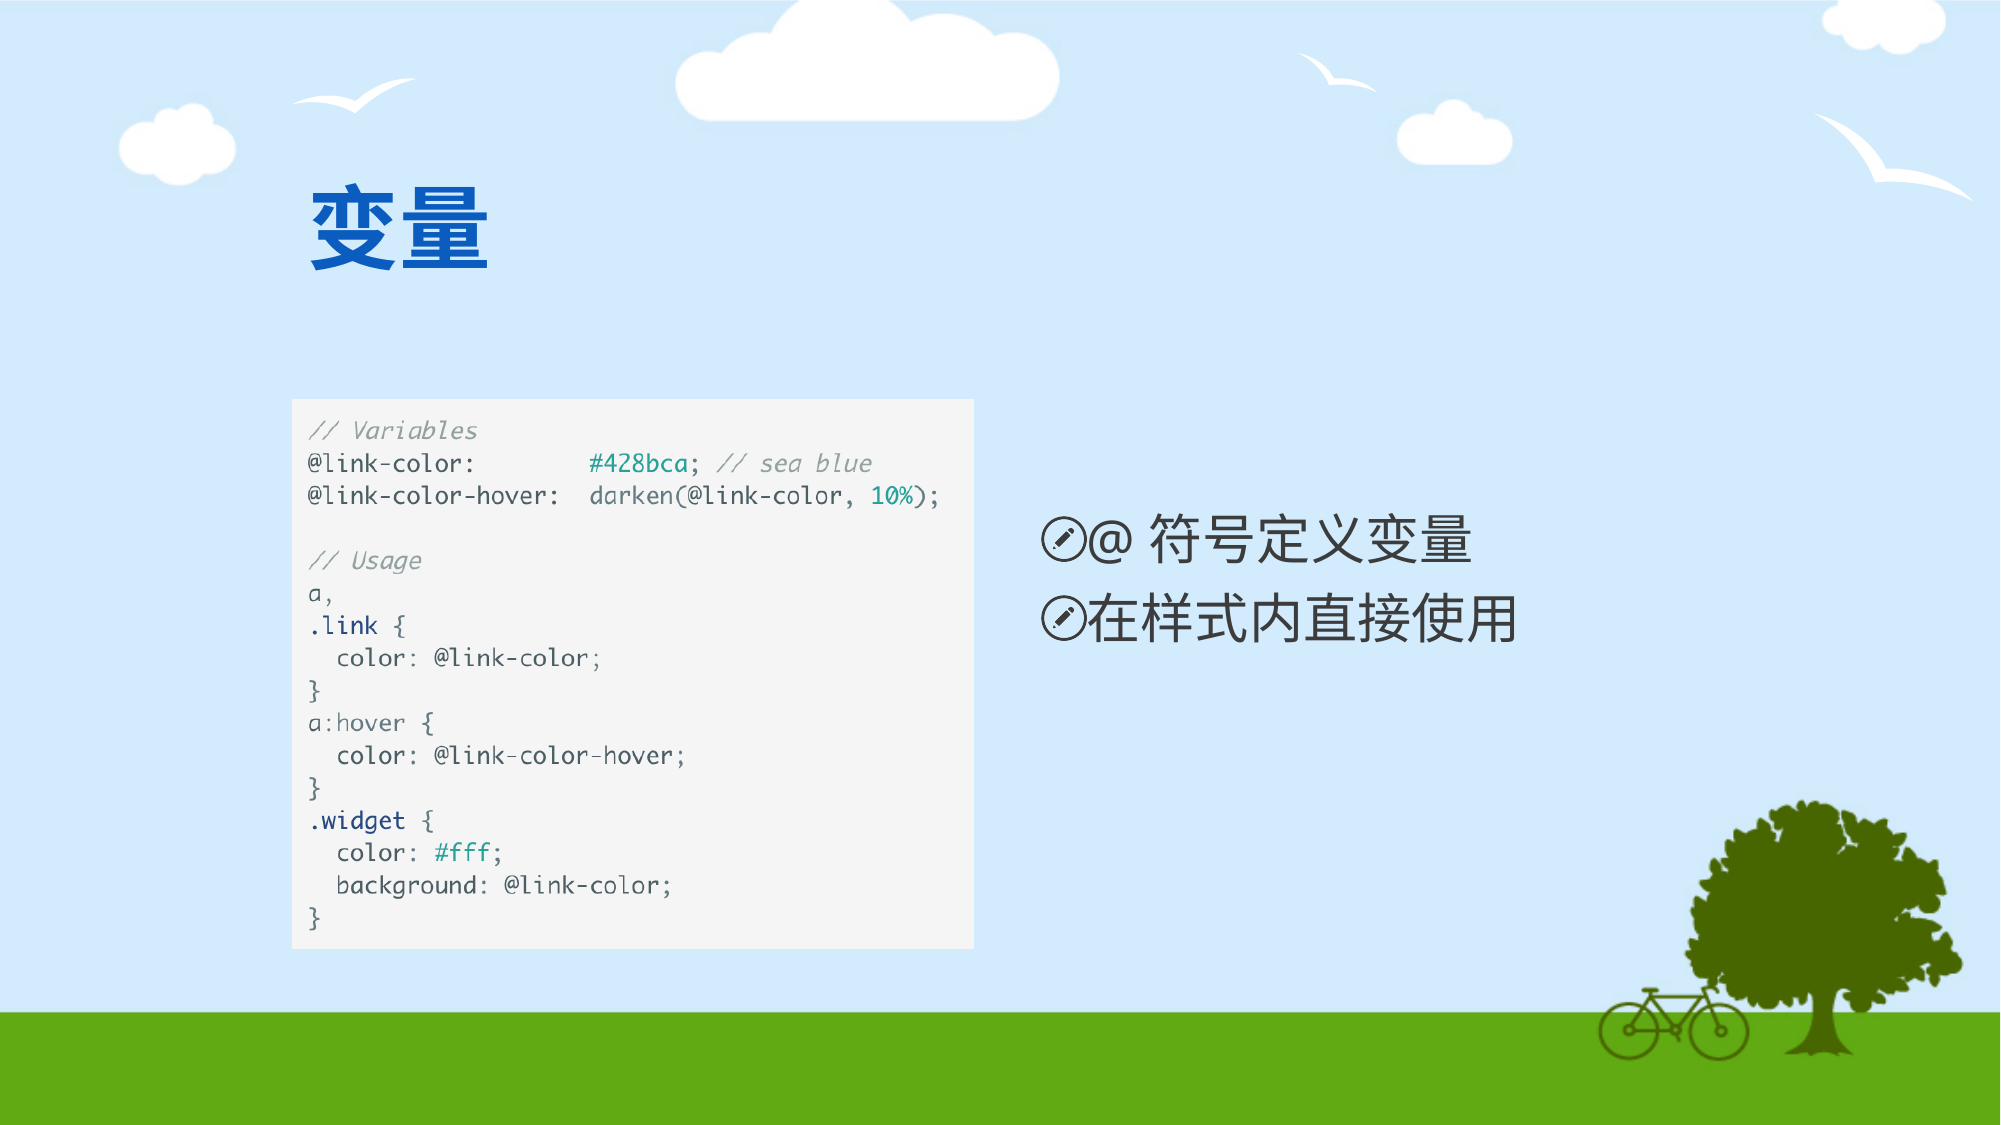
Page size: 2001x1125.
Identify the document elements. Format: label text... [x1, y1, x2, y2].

list @符号定义变量 在样式内直接使用 [1026, 505, 1682, 921]
picture [0, 0, 2001, 1125]
title 变量 [292, 168, 1705, 298]
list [292, 399, 974, 949]
